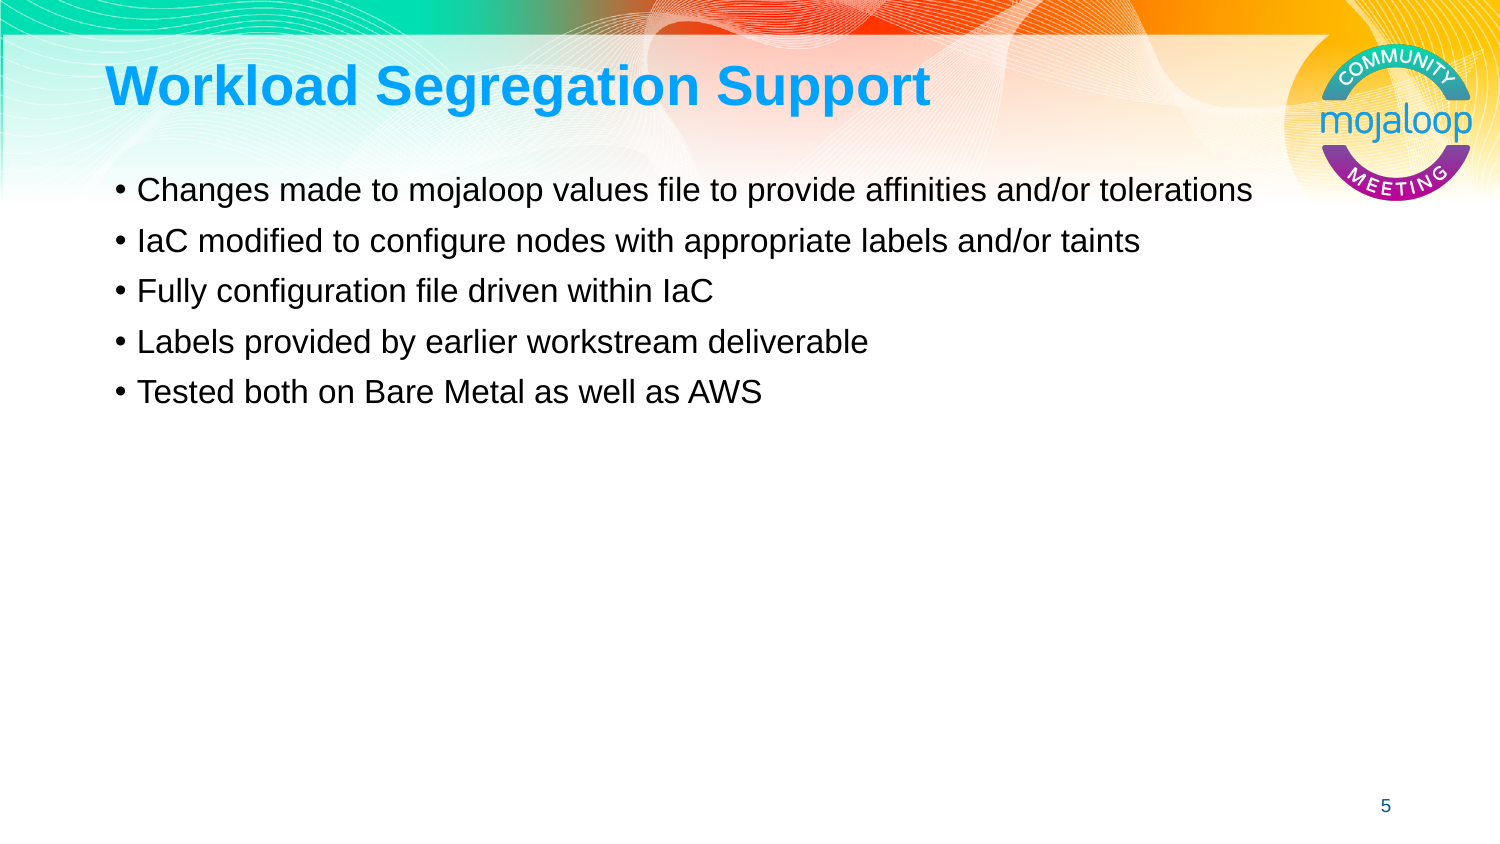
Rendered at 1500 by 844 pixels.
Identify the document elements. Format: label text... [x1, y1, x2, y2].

title Workload Segregation Support [99, 27, 1260, 146]
picture [0, 0, 1500, 844]
slide_number ‹#› [1059, 782, 1397, 827]
list Changes made to mojaloop values file to provide affinities and/or tolerations IaC modified to configure nodes with appropriate labels and/or taints Fully configuration file driven within IaC Labels provided by earlier workstream deliverable Tested both on Bare Metal as well as AWS [104, 170, 1313, 783]
